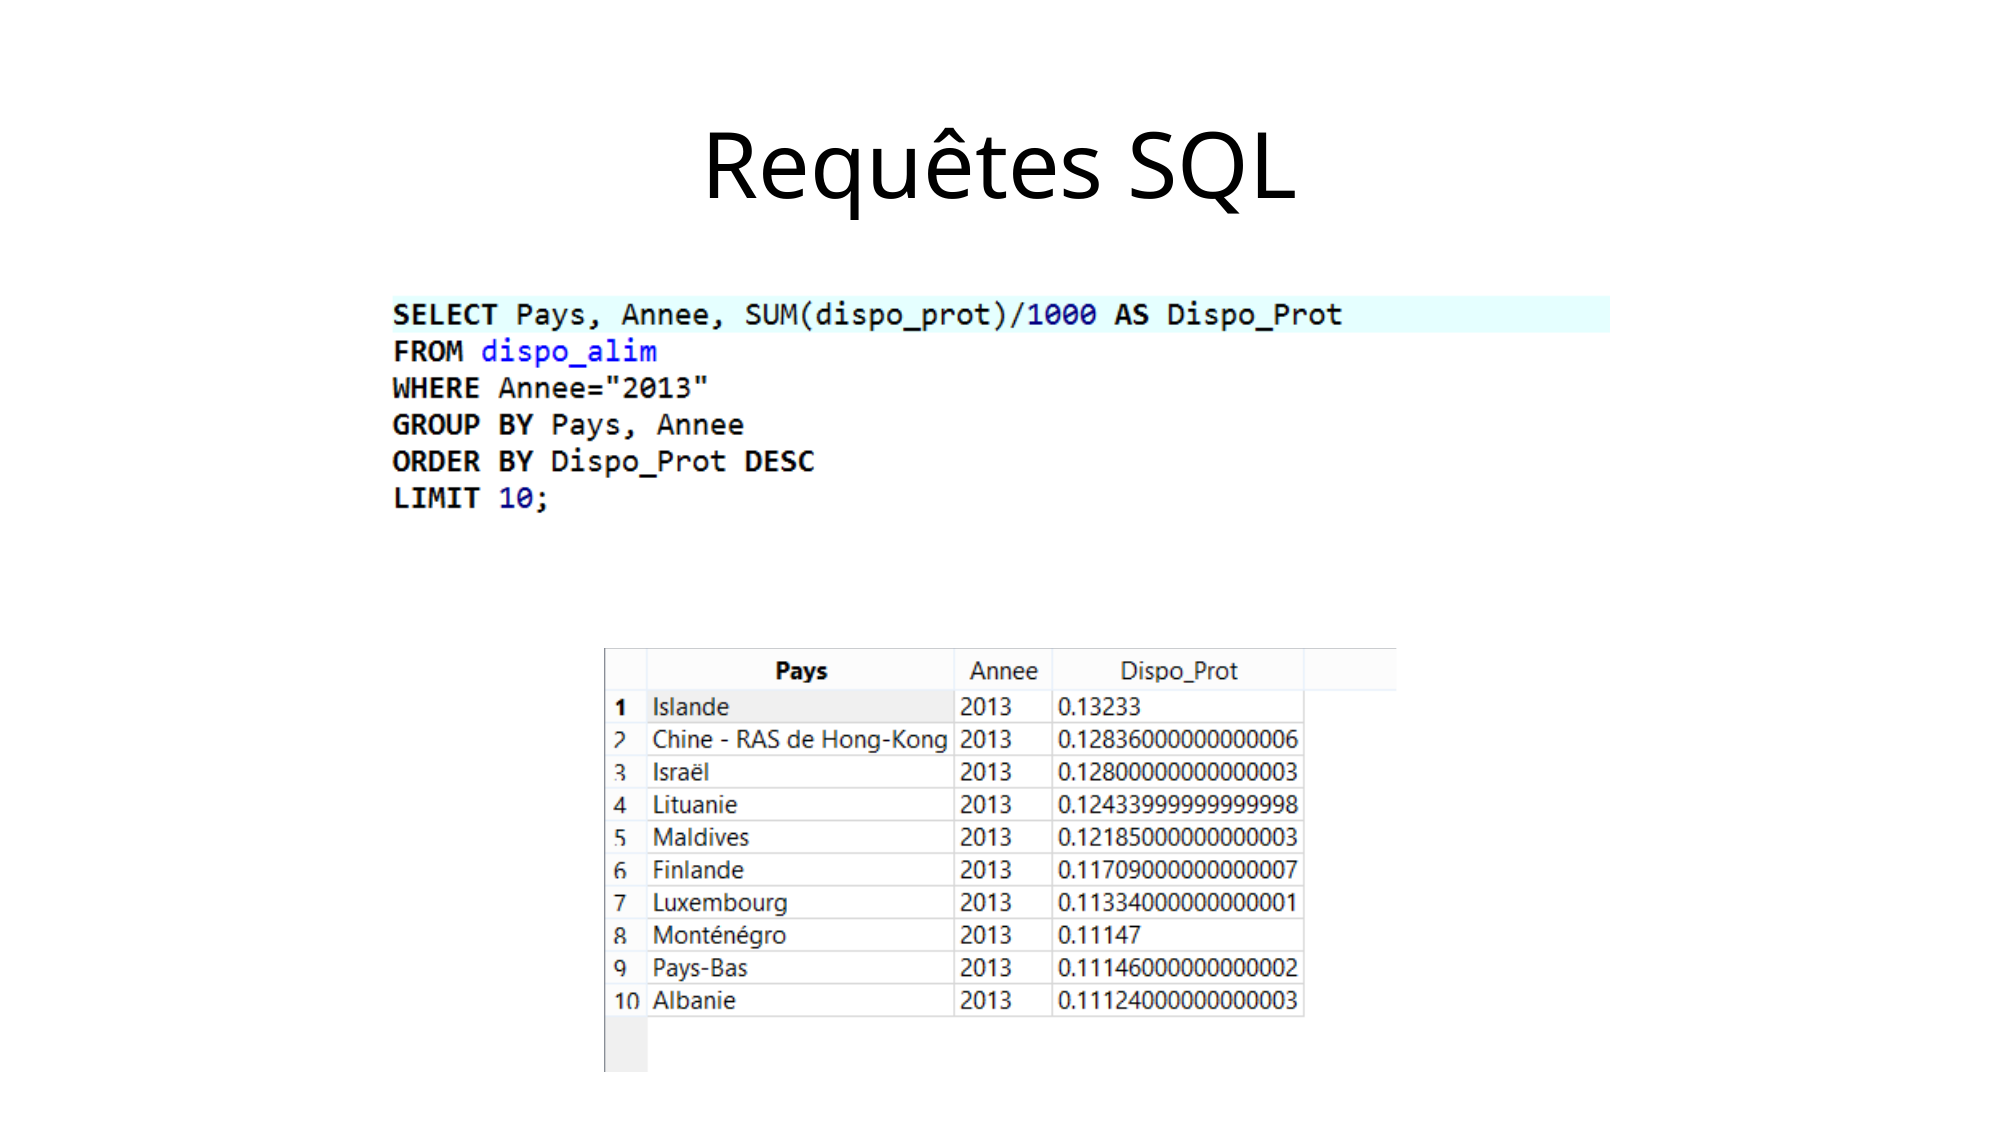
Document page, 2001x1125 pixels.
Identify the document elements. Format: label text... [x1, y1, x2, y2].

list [604, 648, 1397, 1072]
title Requêtes SQL [137, 59, 1863, 278]
picture [389, 256, 1610, 577]
